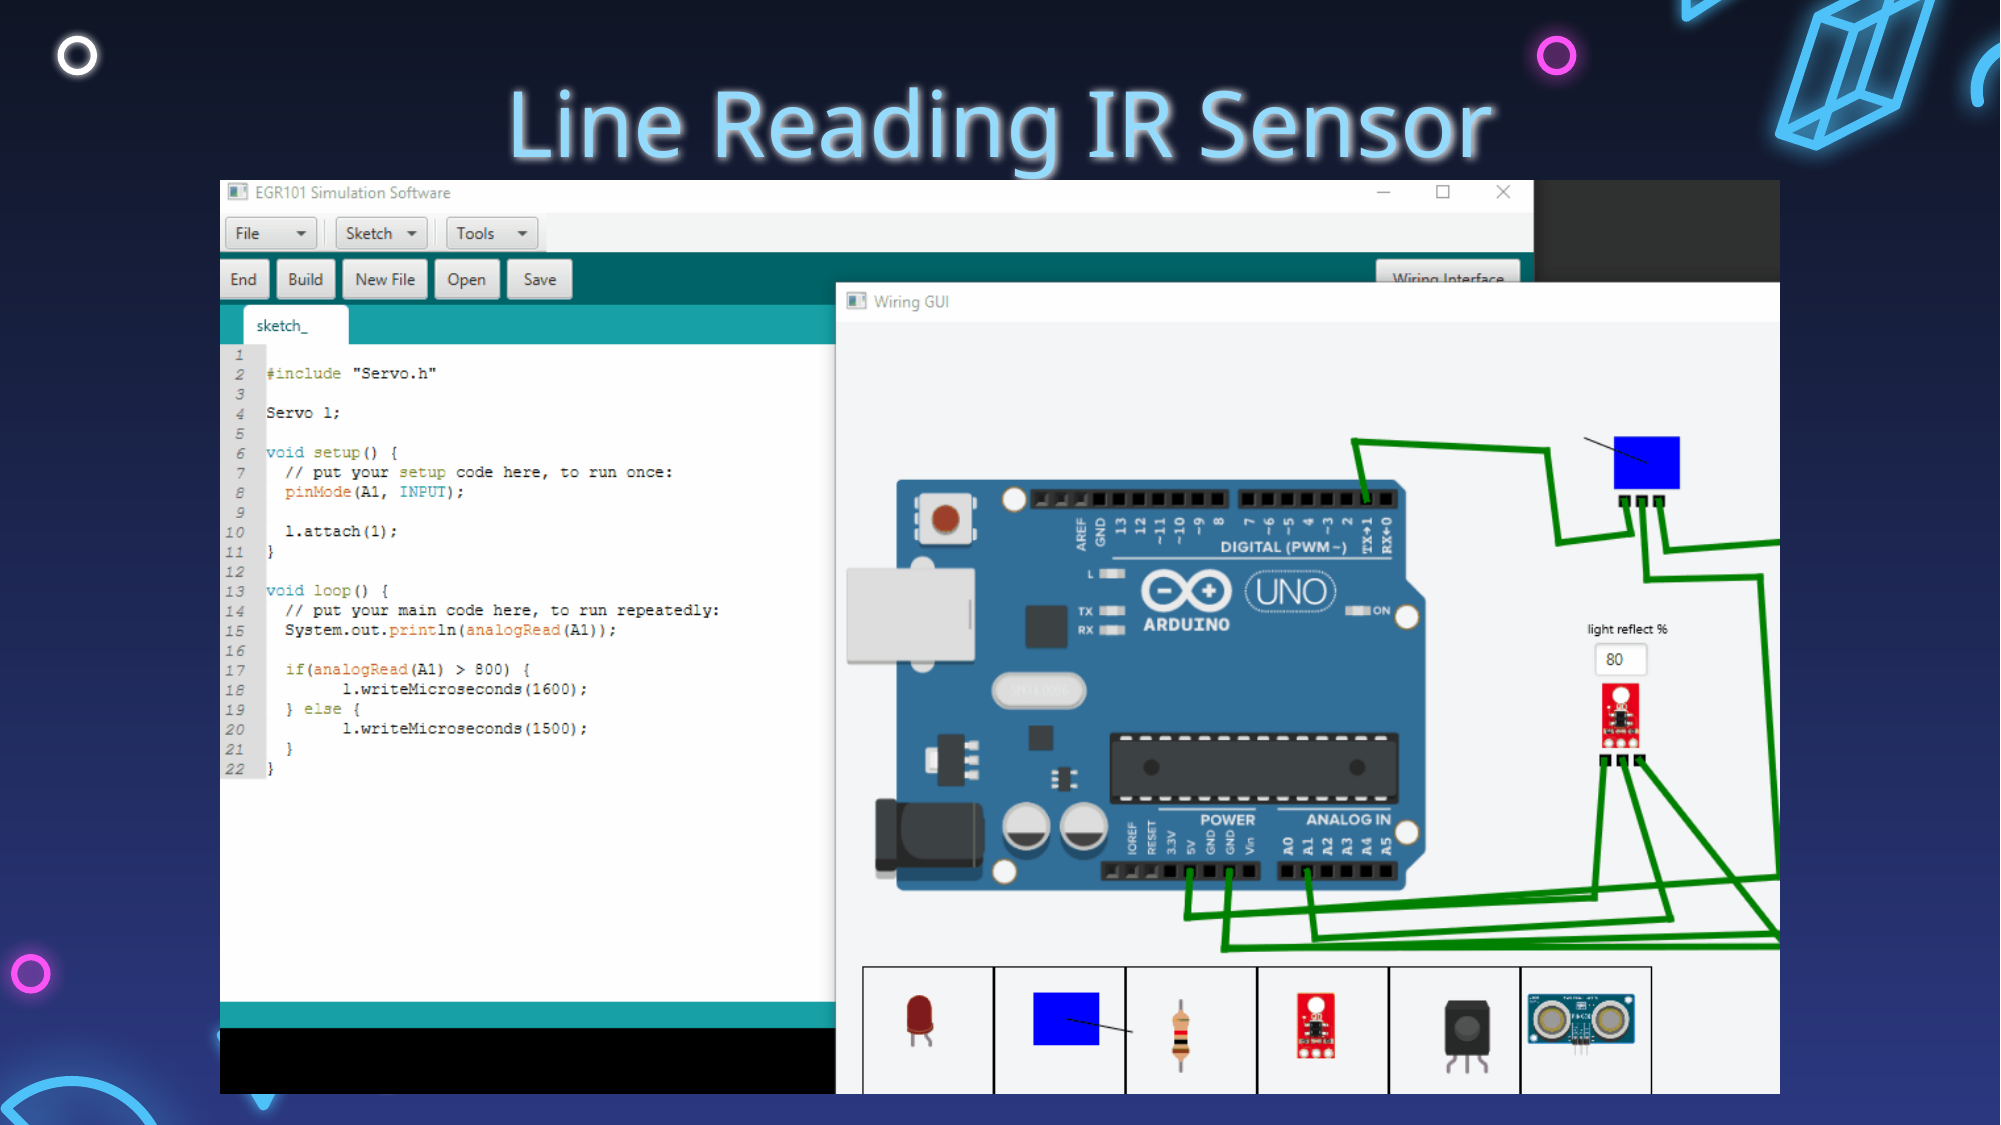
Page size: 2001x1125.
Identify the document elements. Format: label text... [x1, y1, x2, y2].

text_box Line Reading IR Sensor [424, 45, 1577, 171]
picture [220, 180, 1780, 1094]
